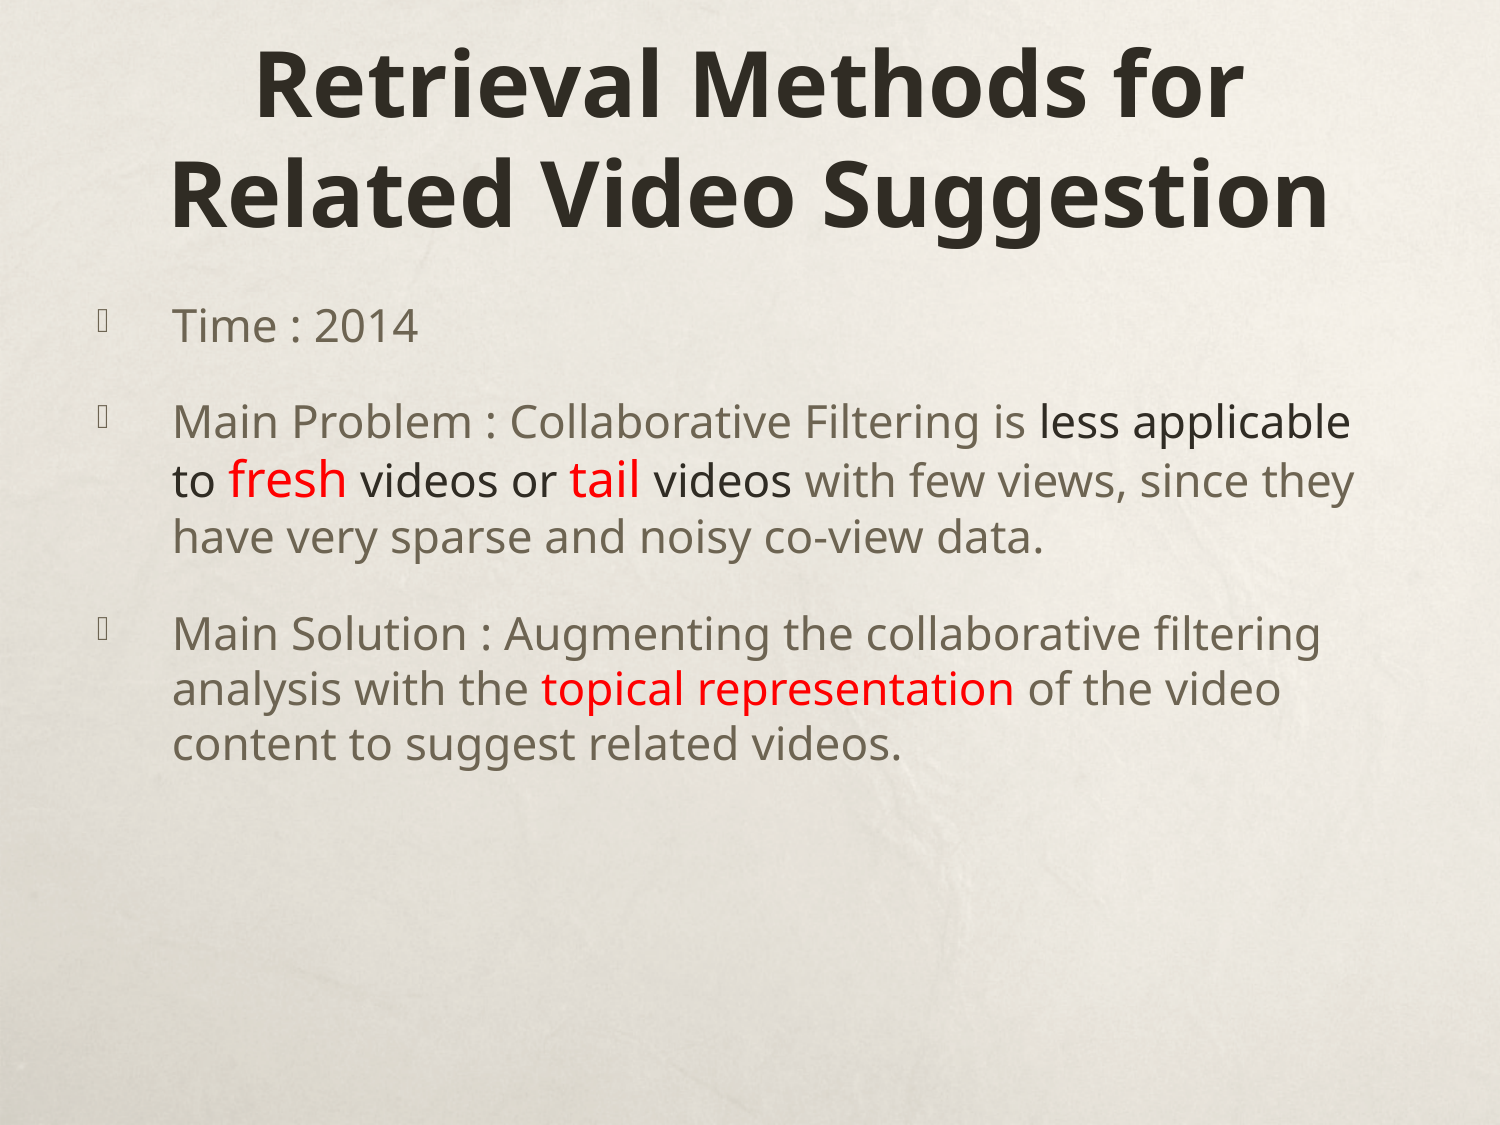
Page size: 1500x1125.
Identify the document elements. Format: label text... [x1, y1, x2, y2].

title Retrieval Methods for Related Video Suggestion [81, 15, 1419, 254]
list Time : 2014 Main Problem : Collaborative Filtering is less applicable to fresh videos or tail videos with few views, since they have very sparse and noisy co-view data. Main Solution : Augmenting the collaborative filtering analysis with the topical representation of the video content to suggest related videos. [81, 288, 1419, 1005]
